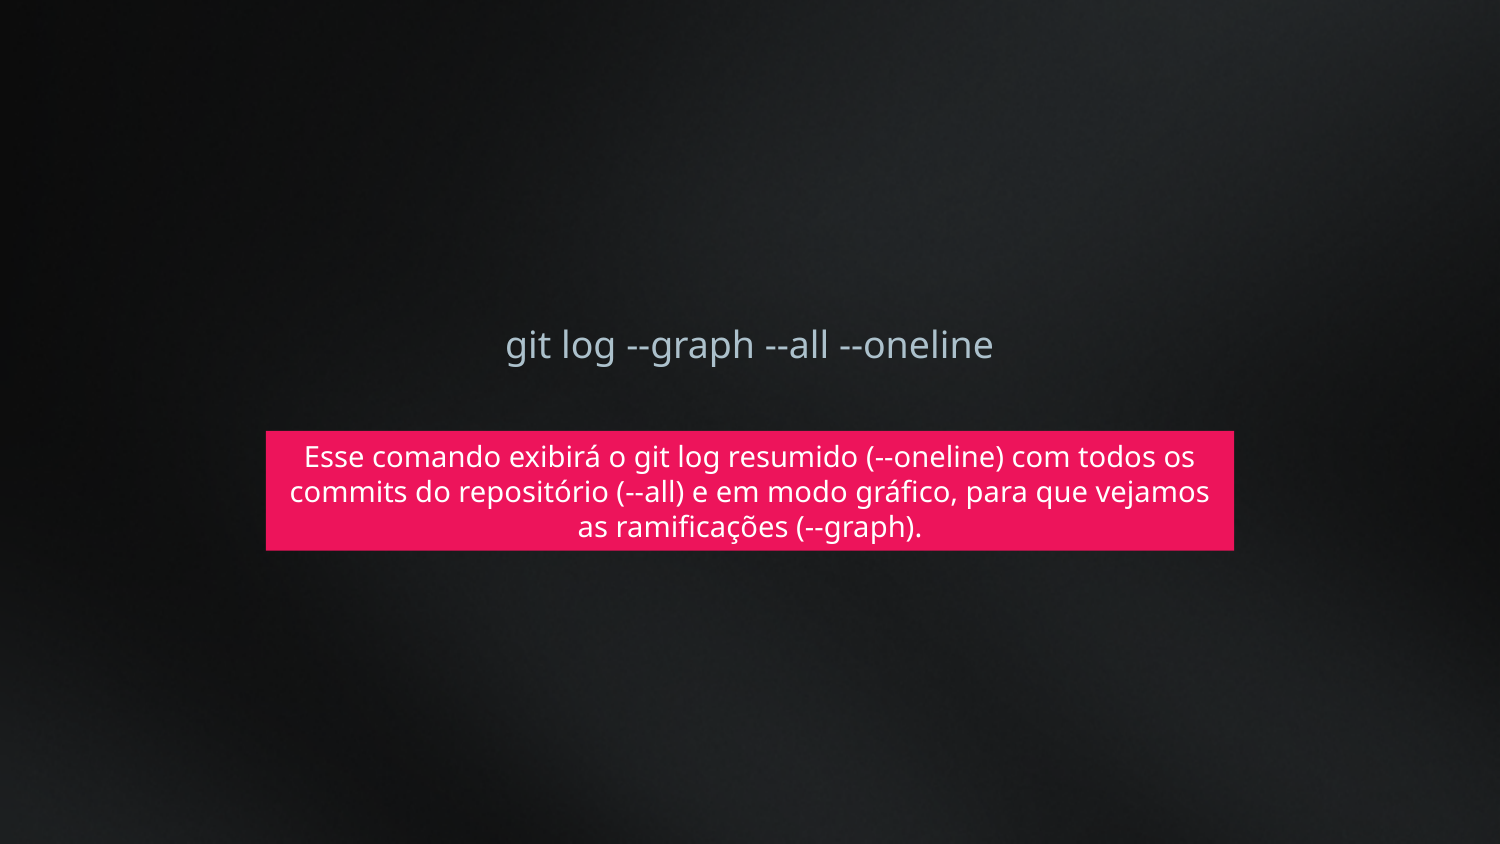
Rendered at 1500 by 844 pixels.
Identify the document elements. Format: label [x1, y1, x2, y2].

picture [0, 0, 1500, 844]
text_box [265, 291, 1235, 553]
